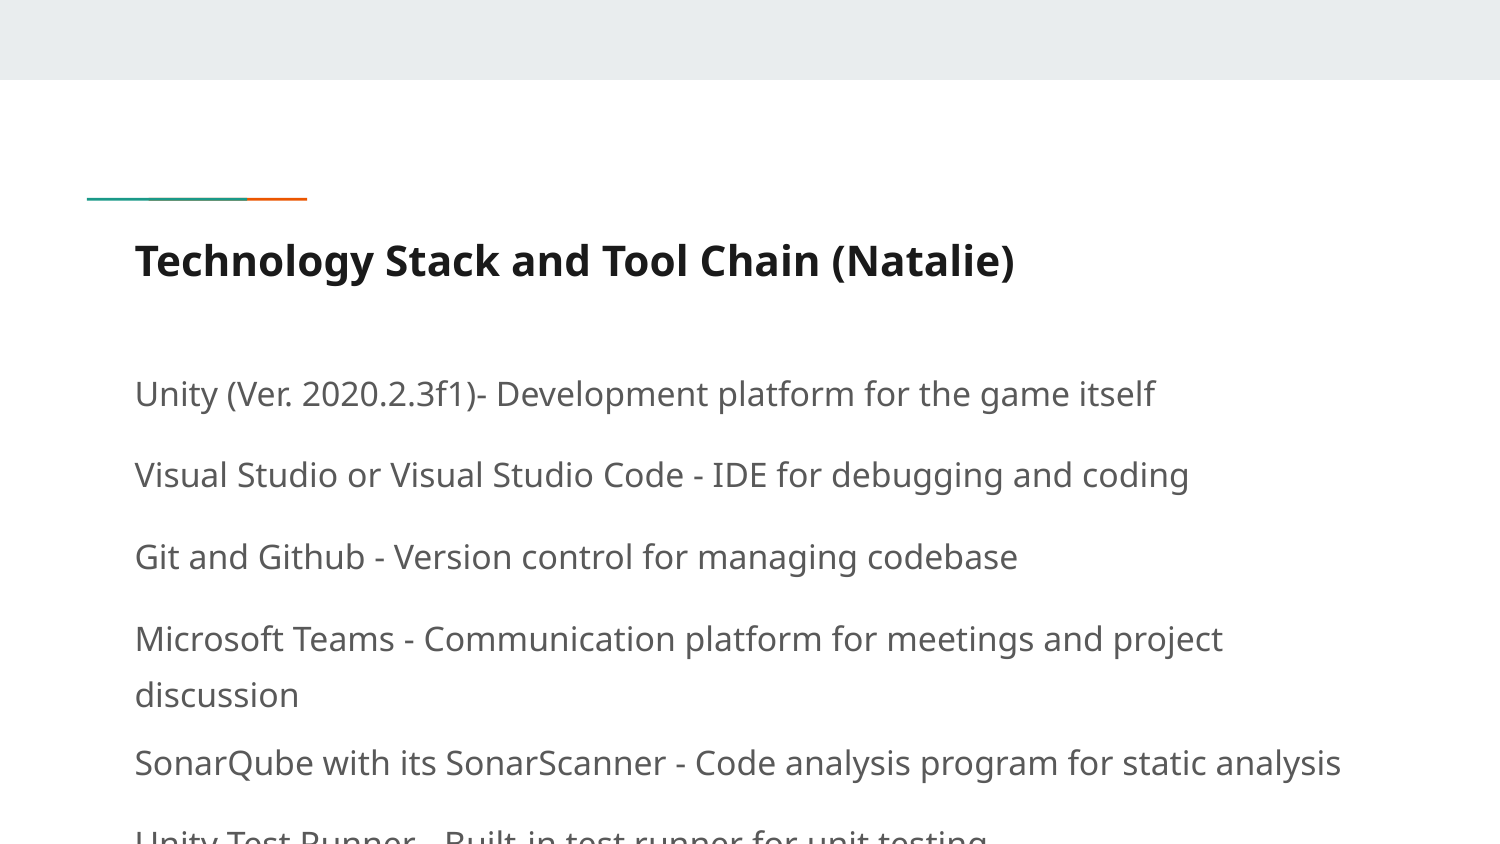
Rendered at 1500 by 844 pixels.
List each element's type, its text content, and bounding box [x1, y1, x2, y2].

title Technology Stack and Tool Chain (Natalie) [119, 216, 1381, 305]
list Unity (Ver. 2020.2.3f1)- Development platform for the game itself Visual Studio or Visual Studio Code - IDE for debugging and coding Git and Github - Version control for managing codebase Microsoft Teams - Communication platform for meetings and project discussion SonarQube with its SonarScanner - Code analysis program for static analysis Unity Test Runner - Built-in test runner for unit testing [119, 341, 1381, 712]
